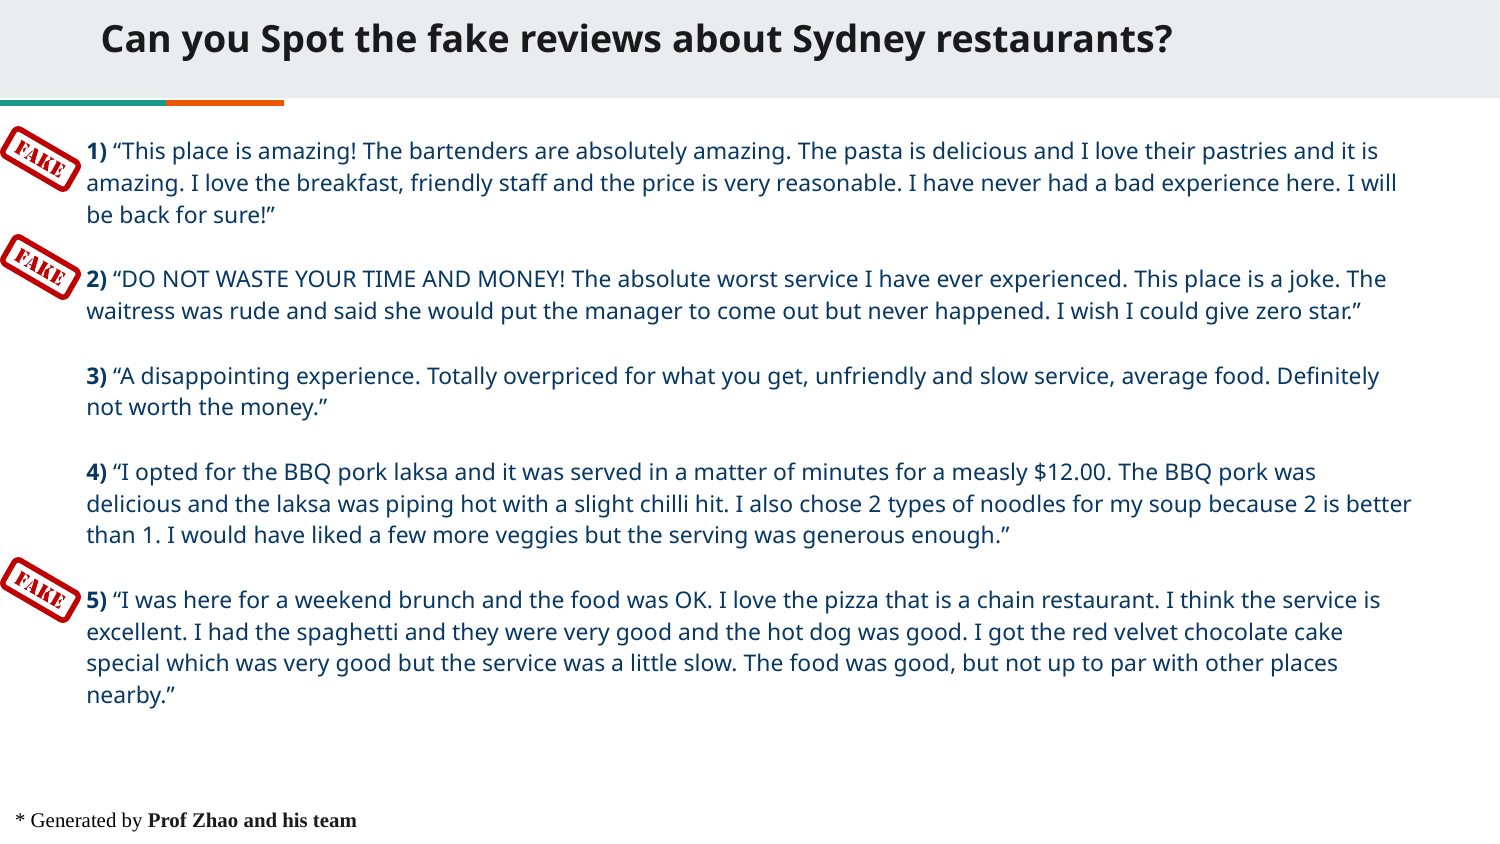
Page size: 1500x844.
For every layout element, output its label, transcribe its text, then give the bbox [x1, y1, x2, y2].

text_box * Generated by Prof Zhao and his team [0, 791, 606, 838]
picture [0, 557, 82, 624]
list 1) “This place is amazing! The bartenders are absolutely amazing. The pasta is delicious and I love their pastries and it is amazing. I love the breakfast, friendly staff and the price is very reasonable. I have never had a bad experience here. I will be back for sure!” 2) “DO NOT WASTE YOUR TIME AND MONEY! The absolute worst service I have ever experienced. This place is a joke. The waitress was rude and said she would put the manager to come out but never happened. I wish I could give zero star.” 3) “A disappointing experience. Totally overpriced for what you get, unfriendly and slow service, average food. Definitely not worth the money.” 4) “I opted for the BBQ pork laksa and it was served in a matter of minutes for a measly $12.00. The BBQ pork was delicious and the laksa was piping hot with a slight chilli hit. I also chose 2 types of noodles for my soup because 2 is better than 1. I would have liked a few more veggies but the serving was generous enough.” 5) “I was here for a weekend brunch and the food was OK. I love the pizza that is a chain restaurant. I think the service is excellent. I had the spaghetti and they were very good and the hot dog was good. I got the red velvet chocolate cake special which was very good but the service was a little slow. The food was good, but not up to par with other places nearby.” [71, 118, 1431, 756]
picture [0, 233, 82, 300]
picture [0, 126, 82, 192]
title Can you Spot the fake reviews about Sydney restaurants? [85, 0, 1347, 88]
